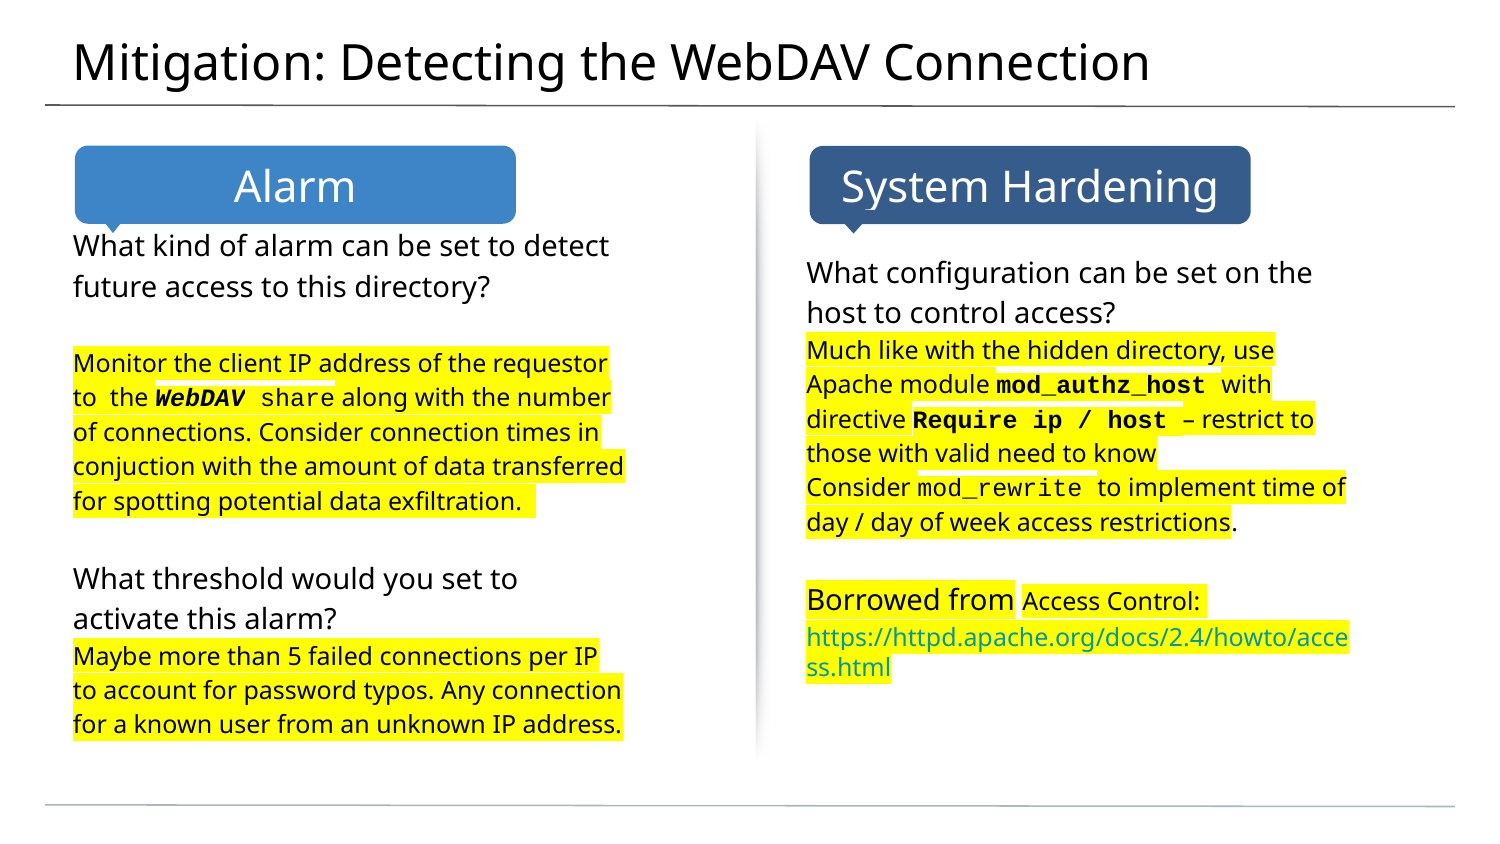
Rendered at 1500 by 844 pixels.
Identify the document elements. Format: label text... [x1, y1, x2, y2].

picture [703, 107, 839, 782]
subtitle What configuration can be set on the host to control access? Much like with the hidden directory, use Apache module mod_authz_host with directive Require ip / host – restrict to those with valid need to know Consider mod_rewrite to implement time of day / day of week access restrictions. Borrowed from Access Control: https://httpd.apache.org/docs/2.4/howto/access.html [731, 249, 1437, 791]
title Mitigation: Detecting the WebDAV Connection [0, 0, 1500, 88]
subtitle What kind of alarm can be set to detect future access to this directory? Monitor the client IP address of the requestor to the WebDAV share along with the number of connections. Consider connection times in conjuction with the amount of data transferred for spotting potential data exfiltration. What threshold would you set to activate this alarm? Maybe more than 5 failed connections per IP to account for password typos. Any connection for a known user from an unknown IP address. [0, 222, 704, 791]
